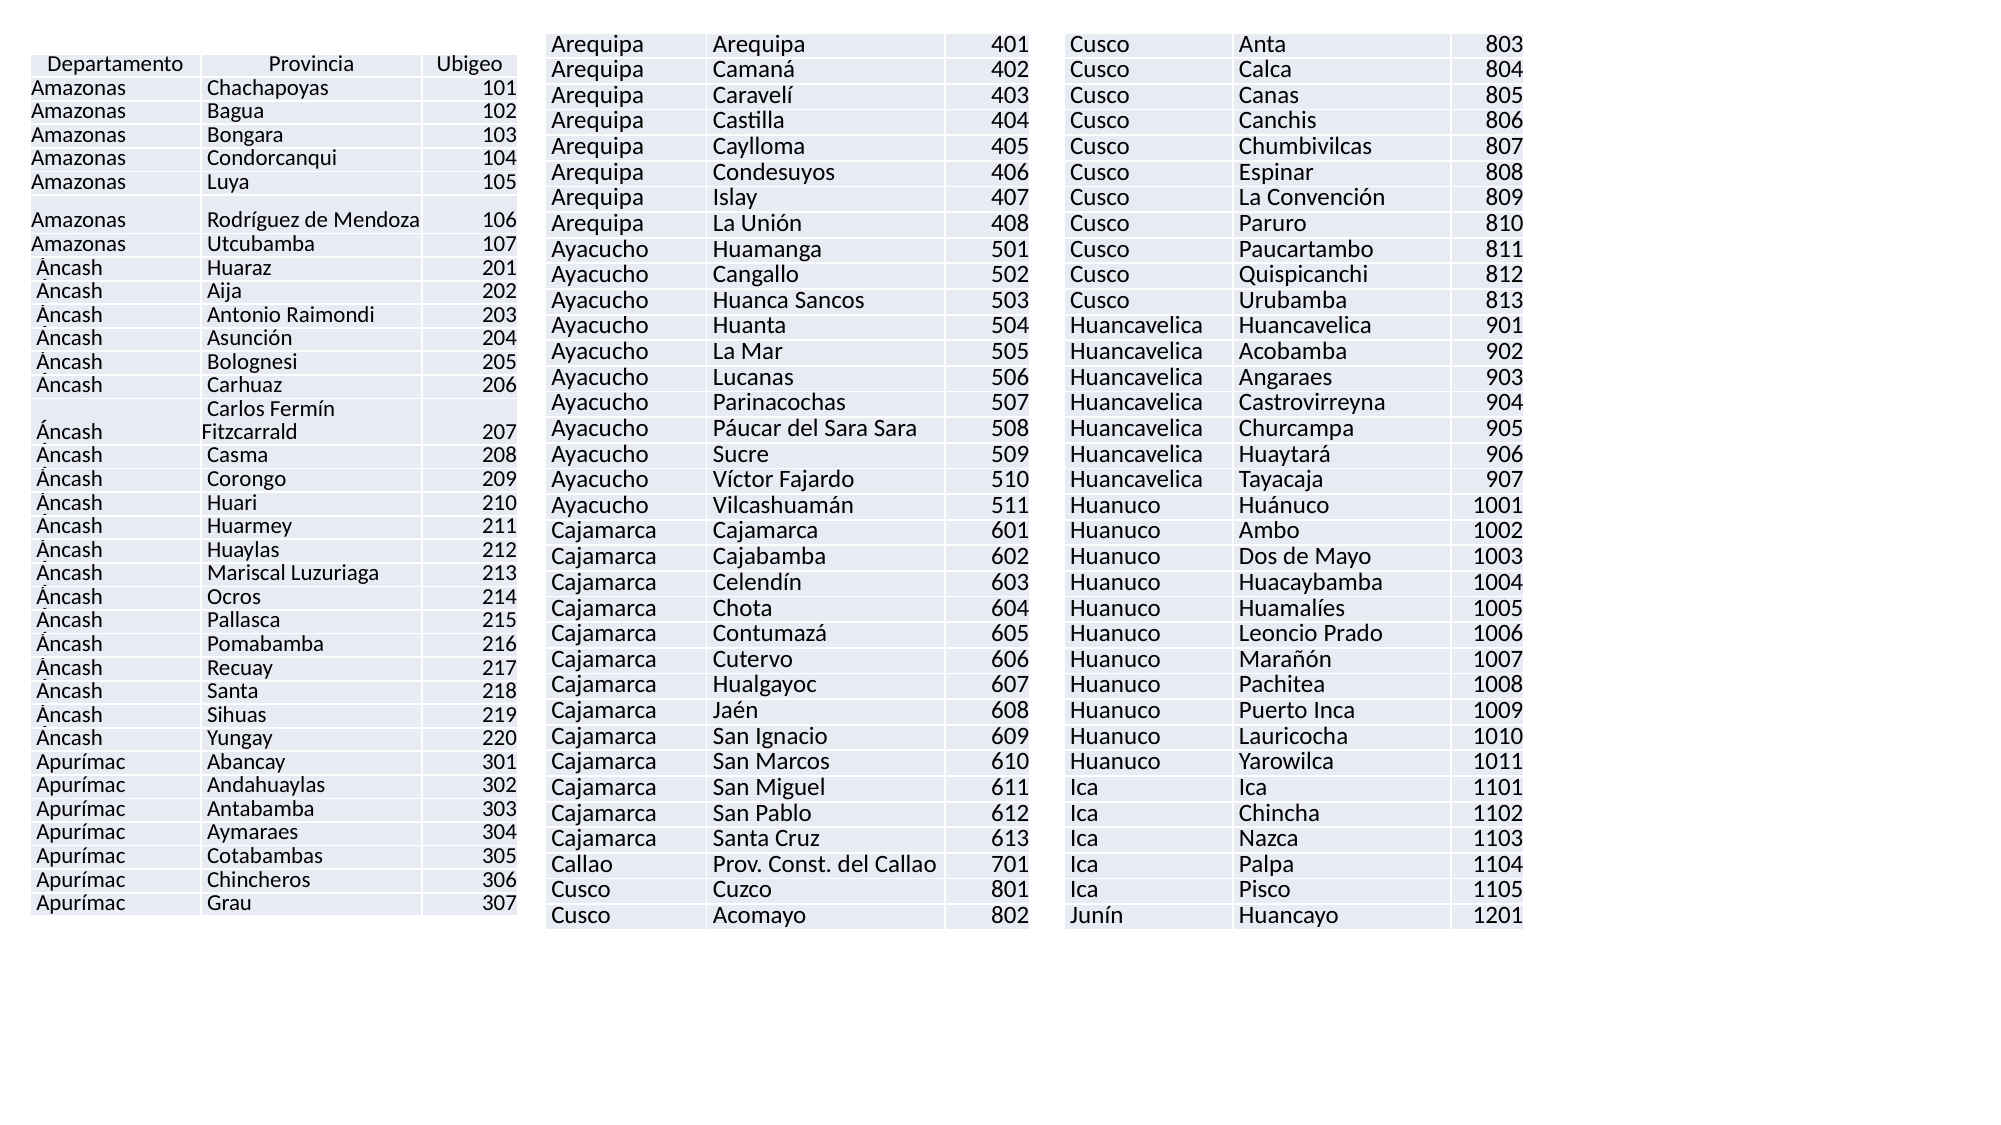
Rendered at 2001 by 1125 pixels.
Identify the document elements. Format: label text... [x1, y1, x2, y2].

table_cell 1005 [1452, 597, 1523, 621]
table_cell Cusco [1065, 264, 1232, 288]
table_cell 201 [423, 258, 517, 280]
table_cell Huarmey [202, 517, 421, 538]
table_cell 901 [1452, 316, 1523, 339]
table_cell 207 [423, 399, 517, 444]
table_cell 811 [1452, 239, 1523, 262]
table_cell Áncash [31, 258, 200, 280]
table_cell 511 [946, 495, 1029, 519]
table_cell Áncash [31, 564, 200, 586]
table_cell 807 [1452, 136, 1523, 160]
table_cell Ambo [1234, 521, 1450, 544]
table_cell Huancayo [1234, 905, 1450, 929]
table_cell 805 [1452, 85, 1523, 109]
table_cell Cajamarca [546, 674, 706, 698]
table_cell 306 [423, 870, 517, 892]
table_cell Castilla [707, 110, 944, 134]
table_cell 608 [946, 700, 1029, 724]
table_cell Áncash [31, 446, 200, 468]
table_cell Ayacucho [546, 392, 706, 416]
table_cell Áncash [31, 517, 200, 538]
table_cell Recuay [202, 658, 421, 680]
table_cell Lucanas [707, 367, 944, 391]
table_cell Pomabamba [202, 634, 421, 656]
table_cell Yarowilca [1234, 751, 1450, 775]
table_cell 1102 [1452, 803, 1523, 826]
table_cell 810 [1452, 213, 1523, 237]
table_cell 210 [423, 493, 517, 515]
table_cell Carlos Fermín Fitzcarrald [202, 399, 421, 444]
table_cell 701 [946, 854, 1029, 878]
table_cell Huanuco [1065, 521, 1232, 544]
table_cell Huamalíes [1234, 597, 1450, 621]
table_cell 1006 [1452, 623, 1523, 647]
table_cell 213 [423, 564, 517, 586]
table_cell Cajamarca [546, 726, 706, 749]
table_cell Cajamarca [546, 751, 706, 775]
table_cell 218 [423, 682, 517, 703]
table_cell Huánuco [1234, 495, 1450, 519]
table_header Departamento [31, 55, 200, 76]
table_cell San Miguel [707, 777, 944, 801]
table_cell Amazonas [31, 149, 200, 171]
table_cell Huanuco [1065, 597, 1232, 621]
table_cell 804 [1452, 59, 1523, 83]
table_cell Huaytará [1234, 444, 1450, 468]
table_cell 1007 [1452, 649, 1523, 673]
table_cell Cajamarca [546, 546, 706, 570]
table_cell Tayacaja [1234, 469, 1450, 493]
table_cell Huancavelica [1065, 418, 1232, 442]
table_cell Cajamarca [707, 521, 944, 544]
table_cell Chincha [1234, 803, 1450, 826]
table_cell Nazca [1234, 828, 1450, 852]
table_cell Huanuco [1065, 674, 1232, 698]
table_cell Casma [202, 446, 421, 468]
table_cell 404 [946, 110, 1029, 134]
table_cell Angaraes [1234, 367, 1450, 391]
table_cell 611 [946, 777, 1029, 801]
table_cell 1101 [1452, 777, 1523, 801]
table_cell Huanuco [1065, 546, 1232, 570]
table_cell 219 [423, 705, 517, 727]
table_cell Prov. Const. del Callao [707, 854, 944, 878]
table_cell Camaná [707, 59, 944, 83]
table_cell 602 [946, 546, 1029, 570]
table_cell Huanuco [1065, 649, 1232, 673]
table_cell 209 [423, 469, 517, 491]
table_cell 104 [423, 149, 517, 171]
table_cell La Mar [707, 341, 944, 365]
table_cell Cusco [546, 879, 706, 903]
table_cell Áncash [31, 658, 200, 680]
table_cell 1004 [1452, 572, 1523, 596]
table_cell 802 [946, 905, 1029, 929]
table_cell Bolognesi [202, 352, 421, 374]
table_cell 612 [946, 803, 1029, 826]
table_cell Amazonas [31, 125, 200, 147]
table_cell Víctor Fajardo [707, 469, 944, 493]
table_cell 1011 [1452, 751, 1523, 775]
table_cell Vilcashuamán [707, 495, 944, 519]
table_cell Cutervo [707, 649, 944, 673]
table_cell San Ignacio [707, 726, 944, 749]
table_cell 604 [946, 597, 1029, 621]
table_cell 204 [423, 329, 517, 350]
table_cell Cusco [1065, 239, 1232, 262]
table_cell 907 [1452, 469, 1523, 493]
table_header 401 [946, 34, 1029, 57]
table_cell Pallasca [202, 611, 421, 633]
table_cell Áncash [31, 305, 200, 327]
table_cell 1104 [1452, 854, 1523, 878]
table_cell 208 [423, 446, 517, 468]
table_cell 904 [1452, 392, 1523, 416]
table_cell 808 [1452, 162, 1523, 186]
table_cell Luya [202, 172, 421, 194]
table_cell Huanuco [1065, 751, 1232, 775]
table_cell 509 [946, 444, 1029, 468]
table_cell Ayacucho [546, 316, 706, 339]
table_cell Cusco [1065, 110, 1232, 134]
table_cell Huanuco [1065, 572, 1232, 596]
table_cell 603 [946, 572, 1029, 596]
table_cell Ica [1065, 854, 1232, 878]
table_cell Paucartambo [1234, 239, 1450, 262]
table_cell Huanca Sancos [707, 290, 944, 314]
table_cell Santa Cruz [707, 828, 944, 852]
table_cell Ayacucho [546, 469, 706, 493]
table_cell Apurímac [31, 823, 200, 845]
table_cell Amazonas [31, 78, 200, 100]
table_cell Calca [1234, 59, 1450, 83]
table_cell 408 [946, 213, 1029, 237]
table_cell Grau [202, 894, 421, 915]
table_cell Huancavelica [1065, 316, 1232, 339]
table_cell 813 [1452, 290, 1523, 314]
table_cell 504 [946, 316, 1029, 339]
table_cell Santa [202, 682, 421, 703]
table_cell 906 [1452, 444, 1523, 468]
table_cell 905 [1452, 418, 1523, 442]
table_cell Huancavelica [1065, 341, 1232, 365]
table_cell 1008 [1452, 674, 1523, 698]
table_cell Antabamba [202, 799, 421, 821]
table_cell Arequipa [546, 136, 706, 160]
table_cell Amazonas [31, 172, 200, 194]
table_cell Arequipa [546, 85, 706, 109]
table_header Provincia [202, 55, 421, 76]
table_cell Cangallo [707, 264, 944, 288]
table_cell 507 [946, 392, 1029, 416]
table_cell Cusco [1065, 290, 1232, 314]
table_cell Ayacucho [546, 290, 706, 314]
table_cell 307 [423, 894, 517, 915]
table_cell Urubamba [1234, 290, 1450, 314]
table_cell Huancavelica [1065, 392, 1232, 416]
table_cell Utcubamba [202, 234, 421, 256]
table_cell Yungay [202, 729, 421, 750]
table_cell 402 [946, 59, 1029, 83]
table_cell 1009 [1452, 700, 1523, 724]
table_cell Áncash [31, 587, 200, 609]
table_cell Chumbivilcas [1234, 136, 1450, 160]
table_cell 407 [946, 187, 1029, 211]
table_cell Huanuco [1065, 623, 1232, 647]
table_cell 501 [946, 239, 1029, 262]
table_cell Cusco [1065, 59, 1232, 83]
table_cell 303 [423, 799, 517, 821]
table_header Cusco [1065, 34, 1232, 57]
table_cell 609 [946, 726, 1029, 749]
table_cell 1201 [1452, 905, 1523, 929]
table_cell Cuzco [707, 879, 944, 903]
table_cell Aymaraes [202, 823, 421, 845]
table_cell 1105 [1452, 879, 1523, 903]
table_cell La Unión [707, 213, 944, 237]
table_cell Corongo [202, 469, 421, 491]
table_cell 215 [423, 611, 517, 633]
table_cell Bongara [202, 125, 421, 147]
table_cell 105 [423, 172, 517, 194]
table_cell Arequipa [546, 162, 706, 186]
table_cell Áncash [31, 540, 200, 562]
table_header 803 [1452, 34, 1523, 57]
table_cell Marañón [1234, 649, 1450, 673]
table_cell Mariscal Luzuriaga [202, 564, 421, 586]
table_cell Arequipa [546, 110, 706, 134]
table_cell 206 [423, 376, 517, 398]
table_cell Leoncio Prado [1234, 623, 1450, 647]
table_cell Abancay [202, 752, 421, 774]
table_cell 1010 [1452, 726, 1523, 749]
table_cell Huancavelica [1065, 469, 1232, 493]
table_cell Áncash [31, 329, 200, 350]
table_cell 220 [423, 729, 517, 750]
table_cell Amazonas [31, 196, 200, 233]
table_cell 217 [423, 658, 517, 680]
table_cell 508 [946, 418, 1029, 442]
table_cell Puerto Inca [1234, 700, 1450, 724]
table_cell Ica [1065, 803, 1232, 826]
table_cell 305 [423, 846, 517, 868]
table_header Ubigeo [423, 55, 517, 76]
table_cell Cusco [1065, 85, 1232, 109]
table_cell Cajabamba [707, 546, 944, 570]
table_cell Huanuco [1065, 726, 1232, 749]
table_cell Antonio Raimondi [202, 305, 421, 327]
table_cell 503 [946, 290, 1029, 314]
table_cell Huancavelica [1065, 367, 1232, 391]
table_cell Churcampa [1234, 418, 1450, 442]
table_cell Cajamarca [546, 777, 706, 801]
table_cell 403 [946, 85, 1029, 109]
table_cell Canas [1234, 85, 1450, 109]
table_cell La Convención [1234, 187, 1450, 211]
table_cell Ica [1234, 777, 1450, 801]
table_cell 801 [946, 879, 1029, 903]
table_cell 211 [423, 517, 517, 538]
table_cell Chachapoyas [202, 78, 421, 100]
table_cell Amazonas [31, 234, 200, 256]
table_cell Huamanga [707, 239, 944, 262]
table_cell Contumazá [707, 623, 944, 647]
table_cell Apurímac [31, 870, 200, 892]
table_cell Áncash [31, 282, 200, 303]
table_cell Áncash [31, 399, 200, 444]
table_cell Áncash [31, 634, 200, 656]
table_cell 610 [946, 751, 1029, 775]
table_cell Condorcanqui [202, 149, 421, 171]
table_cell Amazonas [31, 102, 200, 123]
table_cell Canchis [1234, 110, 1450, 134]
table_cell Jaén [707, 700, 944, 724]
table_cell 216 [423, 634, 517, 656]
table_cell Huari [202, 493, 421, 515]
table_cell Chincheros [202, 870, 421, 892]
table_cell Áncash [31, 352, 200, 374]
table_cell Apurímac [31, 752, 200, 774]
table_cell Áncash [31, 729, 200, 750]
table_cell Huancavelica [1234, 316, 1450, 339]
table_cell Sucre [707, 444, 944, 468]
table_cell Andahuaylas [202, 776, 421, 798]
table_cell 304 [423, 823, 517, 845]
table_cell 601 [946, 521, 1029, 544]
table_cell Dos de Mayo [1234, 546, 1450, 570]
table_cell Ayacucho [546, 239, 706, 262]
table_cell Arequipa [546, 59, 706, 83]
table_cell Apurímac [31, 776, 200, 798]
table_cell Huancavelica [1065, 444, 1232, 468]
table_cell 214 [423, 587, 517, 609]
table_cell Cusco [1065, 162, 1232, 186]
table_cell Callao [546, 854, 706, 878]
table_cell Ayacucho [546, 444, 706, 468]
table_cell Apurímac [31, 846, 200, 868]
table_cell 1103 [1452, 828, 1523, 852]
table_cell Apurímac [31, 799, 200, 821]
table_cell Cusco [546, 905, 706, 929]
table_cell 406 [946, 162, 1029, 186]
table_cell 212 [423, 540, 517, 562]
table_cell San Pablo [707, 803, 944, 826]
table_cell Apurímac [31, 894, 200, 915]
table_cell 506 [946, 367, 1029, 391]
table_cell Junín [1065, 905, 1232, 929]
table_cell Ocros [202, 587, 421, 609]
table_cell 102 [423, 102, 517, 123]
table_cell 103 [423, 125, 517, 147]
table_cell Ayacucho [546, 341, 706, 365]
table_cell Ayacucho [546, 367, 706, 391]
table_cell Arequipa [546, 213, 706, 237]
table_cell Celendín [707, 572, 944, 596]
table_cell Cajamarca [546, 700, 706, 724]
table_cell Cajamarca [546, 803, 706, 826]
table_cell Ayacucho [546, 264, 706, 288]
table_header Arequipa [707, 34, 944, 57]
table_cell Islay [707, 187, 944, 211]
table_cell Áncash [31, 705, 200, 727]
table_cell Cajamarca [546, 623, 706, 647]
table_cell Cajamarca [546, 572, 706, 596]
table_cell 502 [946, 264, 1029, 288]
table_cell Caravelí [707, 85, 944, 109]
table_header Anta [1234, 34, 1450, 57]
table_cell Páucar del Sara Sara [707, 418, 944, 442]
table_cell Pachitea [1234, 674, 1450, 698]
table_cell 203 [423, 305, 517, 327]
table_cell 809 [1452, 187, 1523, 211]
table_cell Huanuco [1065, 495, 1232, 519]
table_cell Castrovirreyna [1234, 392, 1450, 416]
table_cell Chota [707, 597, 944, 621]
table_cell Huanta [707, 316, 944, 339]
table_cell 1001 [1452, 495, 1523, 519]
table_cell Lauricocha [1234, 726, 1450, 749]
table_cell Paruro [1234, 213, 1450, 237]
table_cell Huaylas [202, 540, 421, 562]
table_cell Ica [1065, 828, 1232, 852]
table_cell Áncash [31, 469, 200, 491]
table_cell Espinar [1234, 162, 1450, 186]
table_cell Rodríguez de Mendoza [202, 196, 421, 233]
table_cell Ica [1065, 777, 1232, 801]
table_cell Cotabambas [202, 846, 421, 868]
table_cell Cajamarca [546, 828, 706, 852]
table_cell Quispicanchi [1234, 264, 1450, 288]
table_cell San Marcos [707, 751, 944, 775]
table_cell 1002 [1452, 521, 1523, 544]
table_cell 902 [1452, 341, 1523, 365]
table_cell 505 [946, 341, 1029, 365]
table_cell Acomayo [707, 905, 944, 929]
table_cell Huacaybamba [1234, 572, 1450, 596]
table_cell Caylloma [707, 136, 944, 160]
table_cell Áncash [31, 682, 200, 703]
table_cell 101 [423, 78, 517, 100]
table_cell Ayacucho [546, 418, 706, 442]
table_cell Carhuaz [202, 376, 421, 398]
table_cell Parinacochas [707, 392, 944, 416]
table_cell Huaraz [202, 258, 421, 280]
table_cell 1003 [1452, 546, 1523, 570]
table_cell 405 [946, 136, 1029, 160]
table_cell Áncash [31, 611, 200, 633]
table_cell Cajamarca [546, 649, 706, 673]
table_cell 202 [423, 282, 517, 303]
table_cell 107 [423, 234, 517, 256]
table_cell 812 [1452, 264, 1523, 288]
table_cell 606 [946, 649, 1029, 673]
table_cell Bagua [202, 102, 421, 123]
table_cell 301 [423, 752, 517, 774]
table_cell Cajamarca [546, 597, 706, 621]
table_header Arequipa [546, 34, 706, 57]
table_cell Palpa [1234, 854, 1450, 878]
table_cell Sihuas [202, 705, 421, 727]
table_cell 607 [946, 674, 1029, 698]
table_cell Pisco [1234, 879, 1450, 903]
table_cell 613 [946, 828, 1029, 852]
table_cell Ica [1065, 879, 1232, 903]
table_cell Cusco [1065, 136, 1232, 160]
table_cell Cusco [1065, 213, 1232, 237]
table_cell 806 [1452, 110, 1523, 134]
table_cell Áncash [31, 376, 200, 398]
table_cell 106 [423, 196, 517, 233]
table_cell Cajamarca [546, 521, 706, 544]
table_cell Hualgayoc [707, 674, 944, 698]
table_cell Asunción [202, 329, 421, 350]
table_cell Cusco [1065, 187, 1232, 211]
table_cell 510 [946, 469, 1029, 493]
table_cell 205 [423, 352, 517, 374]
table_cell Huanuco [1065, 700, 1232, 724]
table_cell 605 [946, 623, 1029, 647]
table_cell Áncash [31, 493, 200, 515]
table_cell 903 [1452, 367, 1523, 391]
table_cell Aija [202, 282, 421, 303]
table_cell Ayacucho [546, 495, 706, 519]
table_cell Acobamba [1234, 341, 1450, 365]
table_cell Arequipa [546, 187, 706, 211]
table_cell Condesuyos [707, 162, 944, 186]
table_cell 302 [423, 776, 517, 798]
